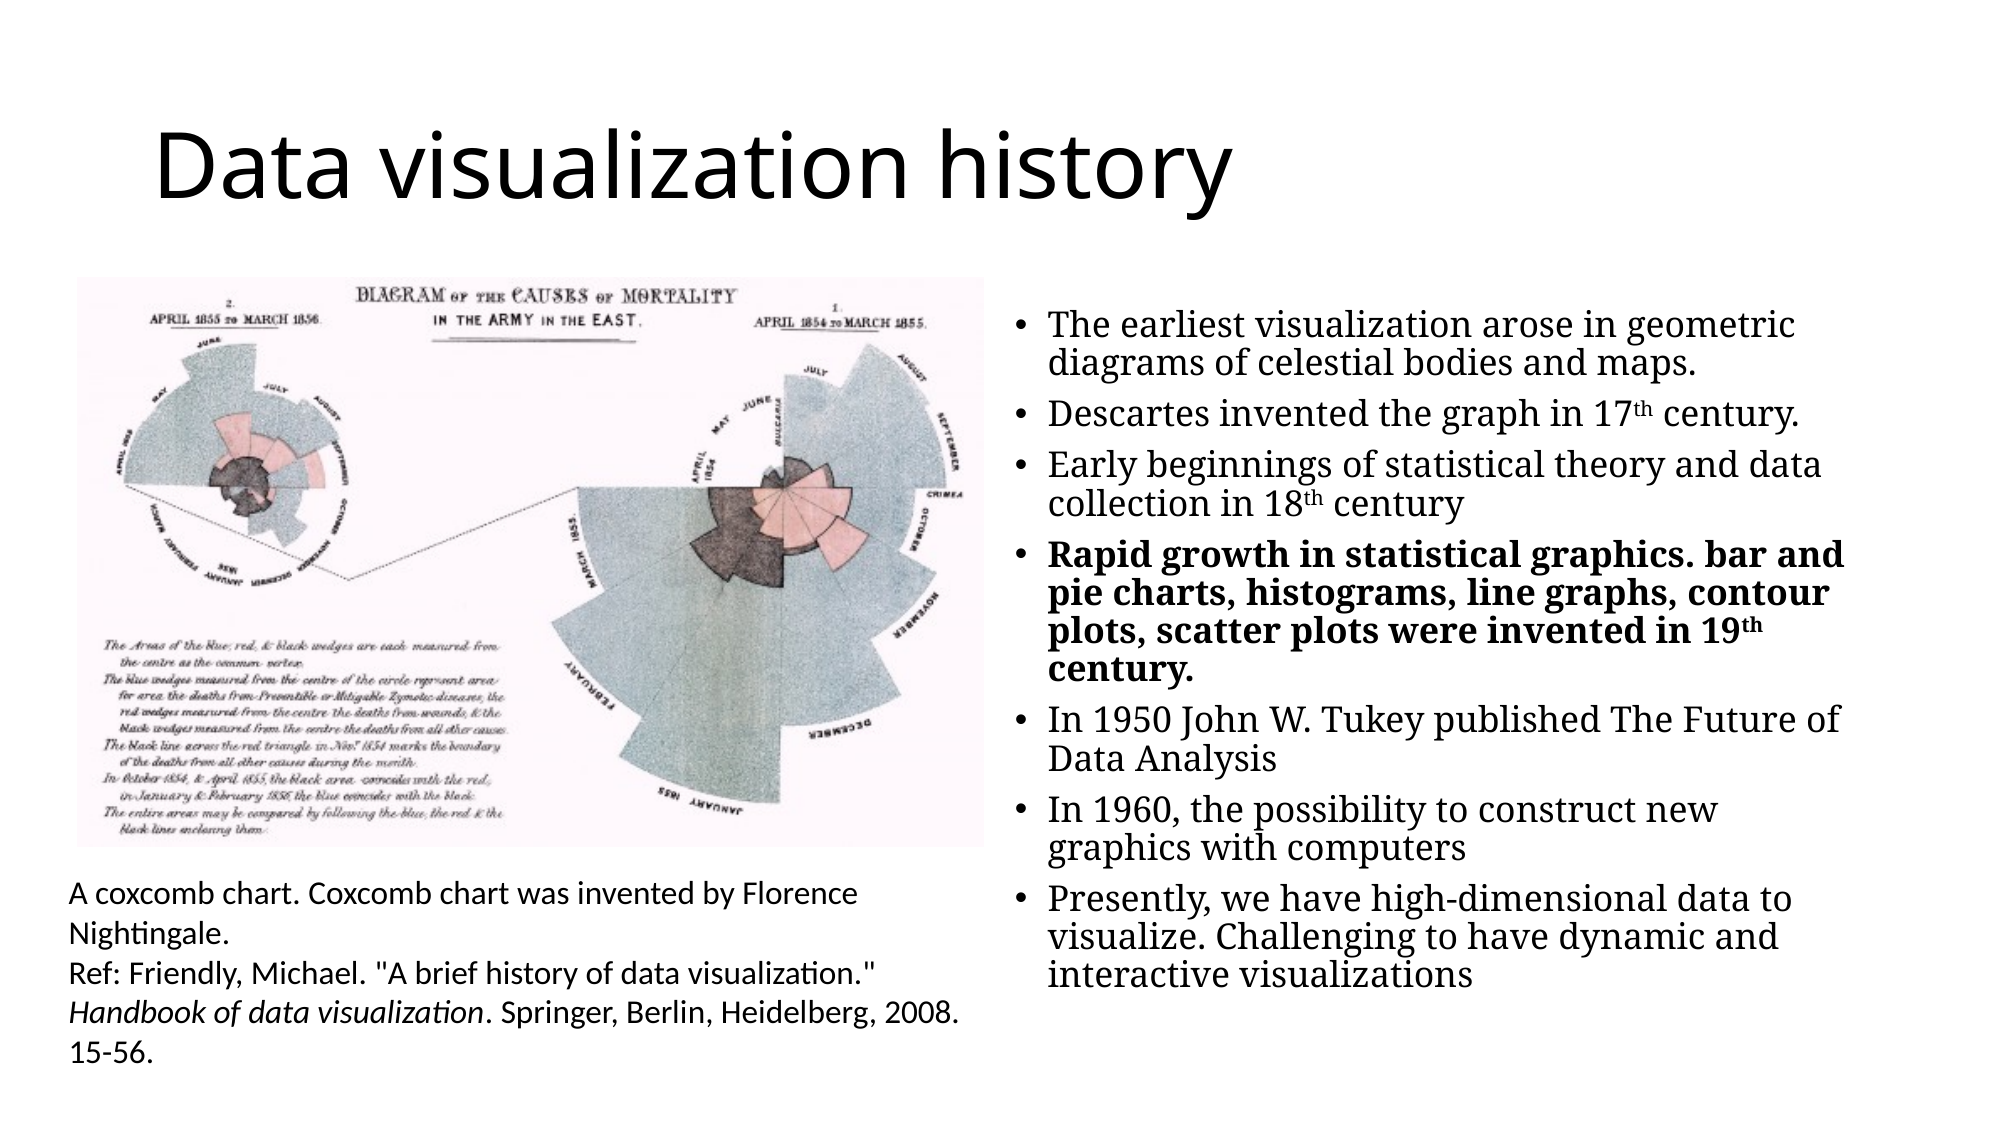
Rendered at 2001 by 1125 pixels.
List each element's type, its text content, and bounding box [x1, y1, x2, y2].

list The earliest visualization arose in geometric diagrams of celestial bodies and maps. Descartes invented the graph in 17th century. Early beginnings of statistical theory and data collection in 18th century Rapid growth in statistical graphics. bar and pie charts, histograms, line graphs, contour plots, scatter plots were invented in 19th century. In 1950 John W. Tukey published The Future of Data Analysis In 1960, the possibility to construct new graphics with computers Presently, we have high-dimensional data to visualize. Challenging to have dynamic and interactive visualizations [999, 299, 1863, 1014]
text_box A coxcomb chart. Coxcomb chart was invented by Florence Nightingale. Ref: Friendly, Michael. "A brief history of data visualization." Handbook of data visualization. Springer, Berlin, Heidelberg, 2008. 15-56. [53, 863, 984, 1078]
title Data visualization history [137, 59, 1863, 278]
picture [77, 277, 984, 847]
